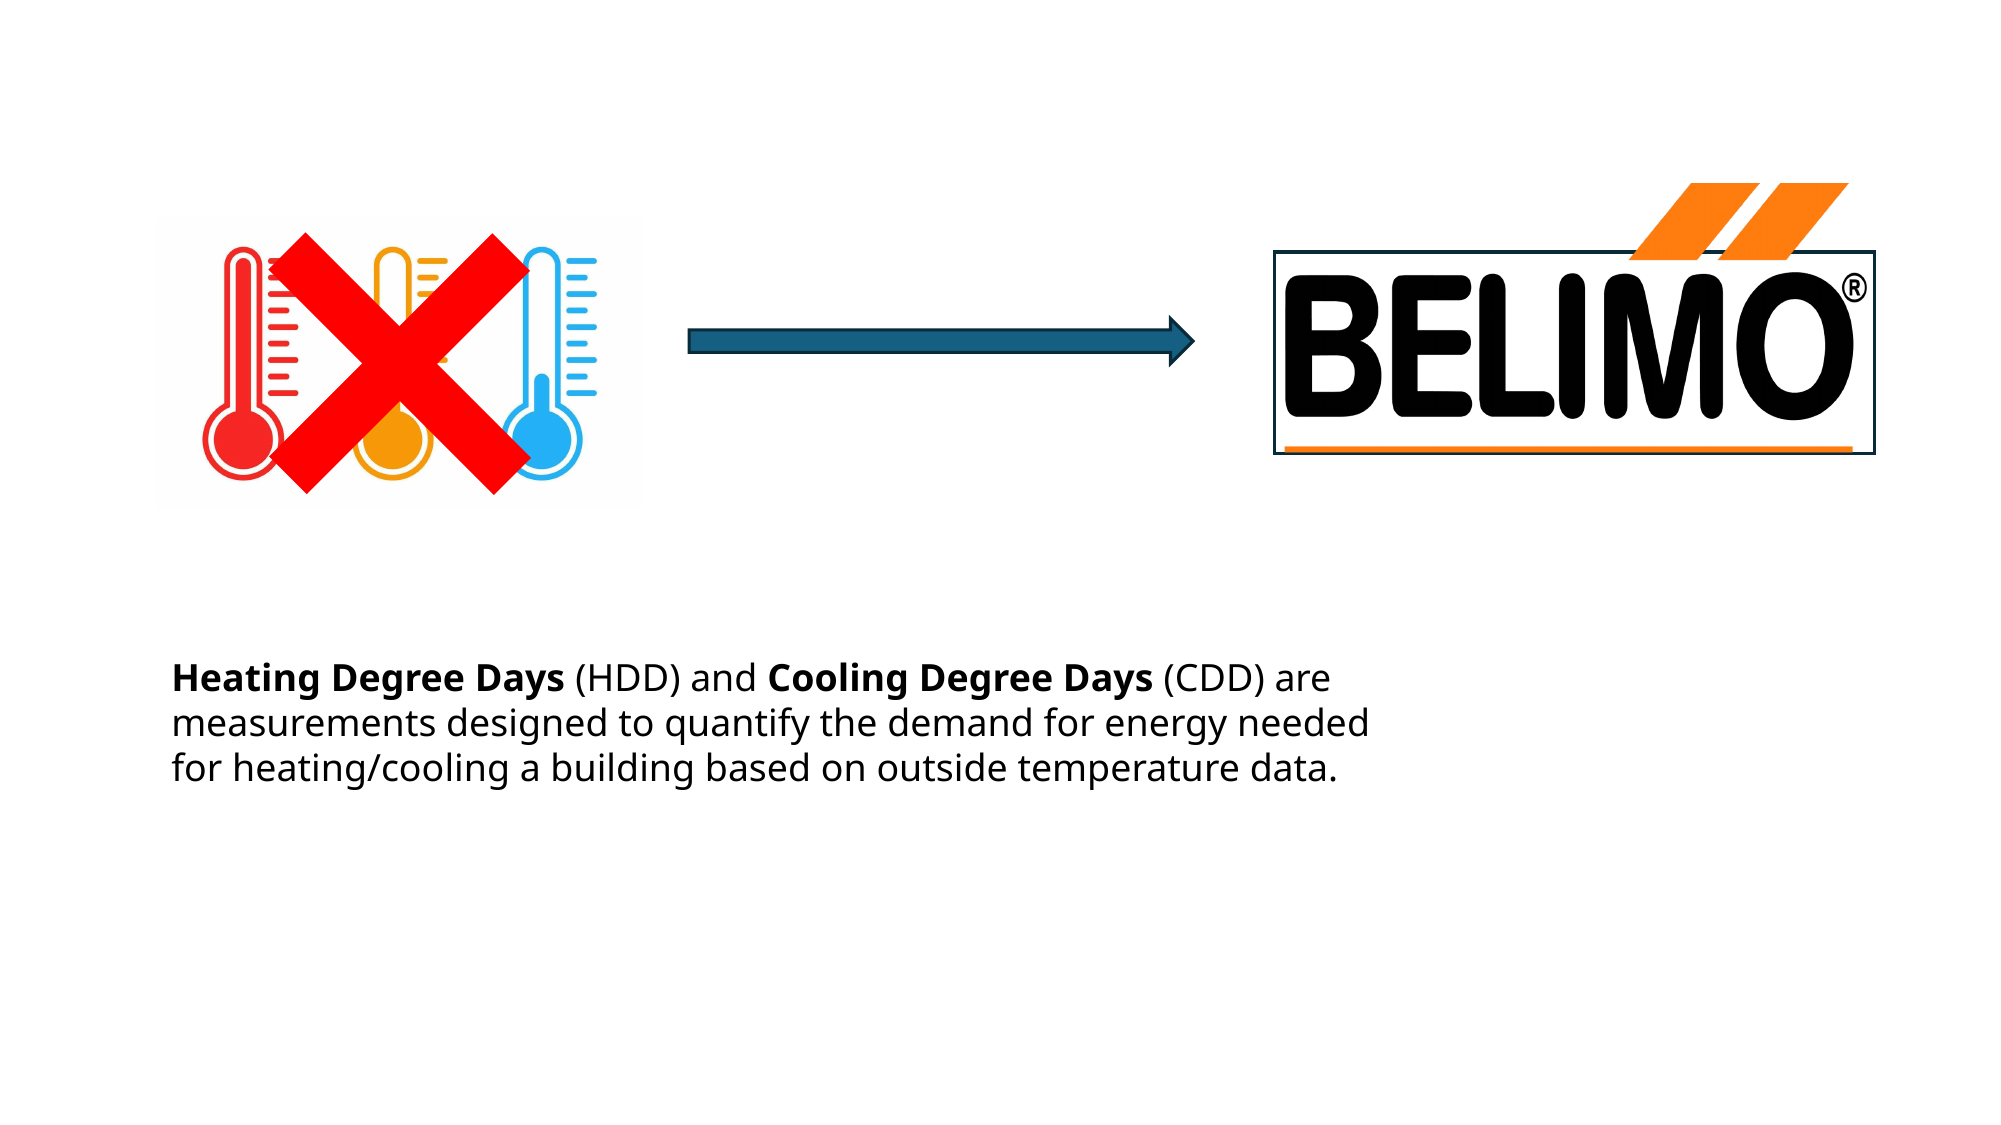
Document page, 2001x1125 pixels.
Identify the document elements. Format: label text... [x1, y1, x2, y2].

text_box Heating Degree Days (HDD) and Cooling Degree Days (CDD) are measurements designed to quantify the demand for energy needed for heating/cooling a building based on outside temperature data. [156, 646, 1404, 887]
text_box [155, 183, 1876, 524]
